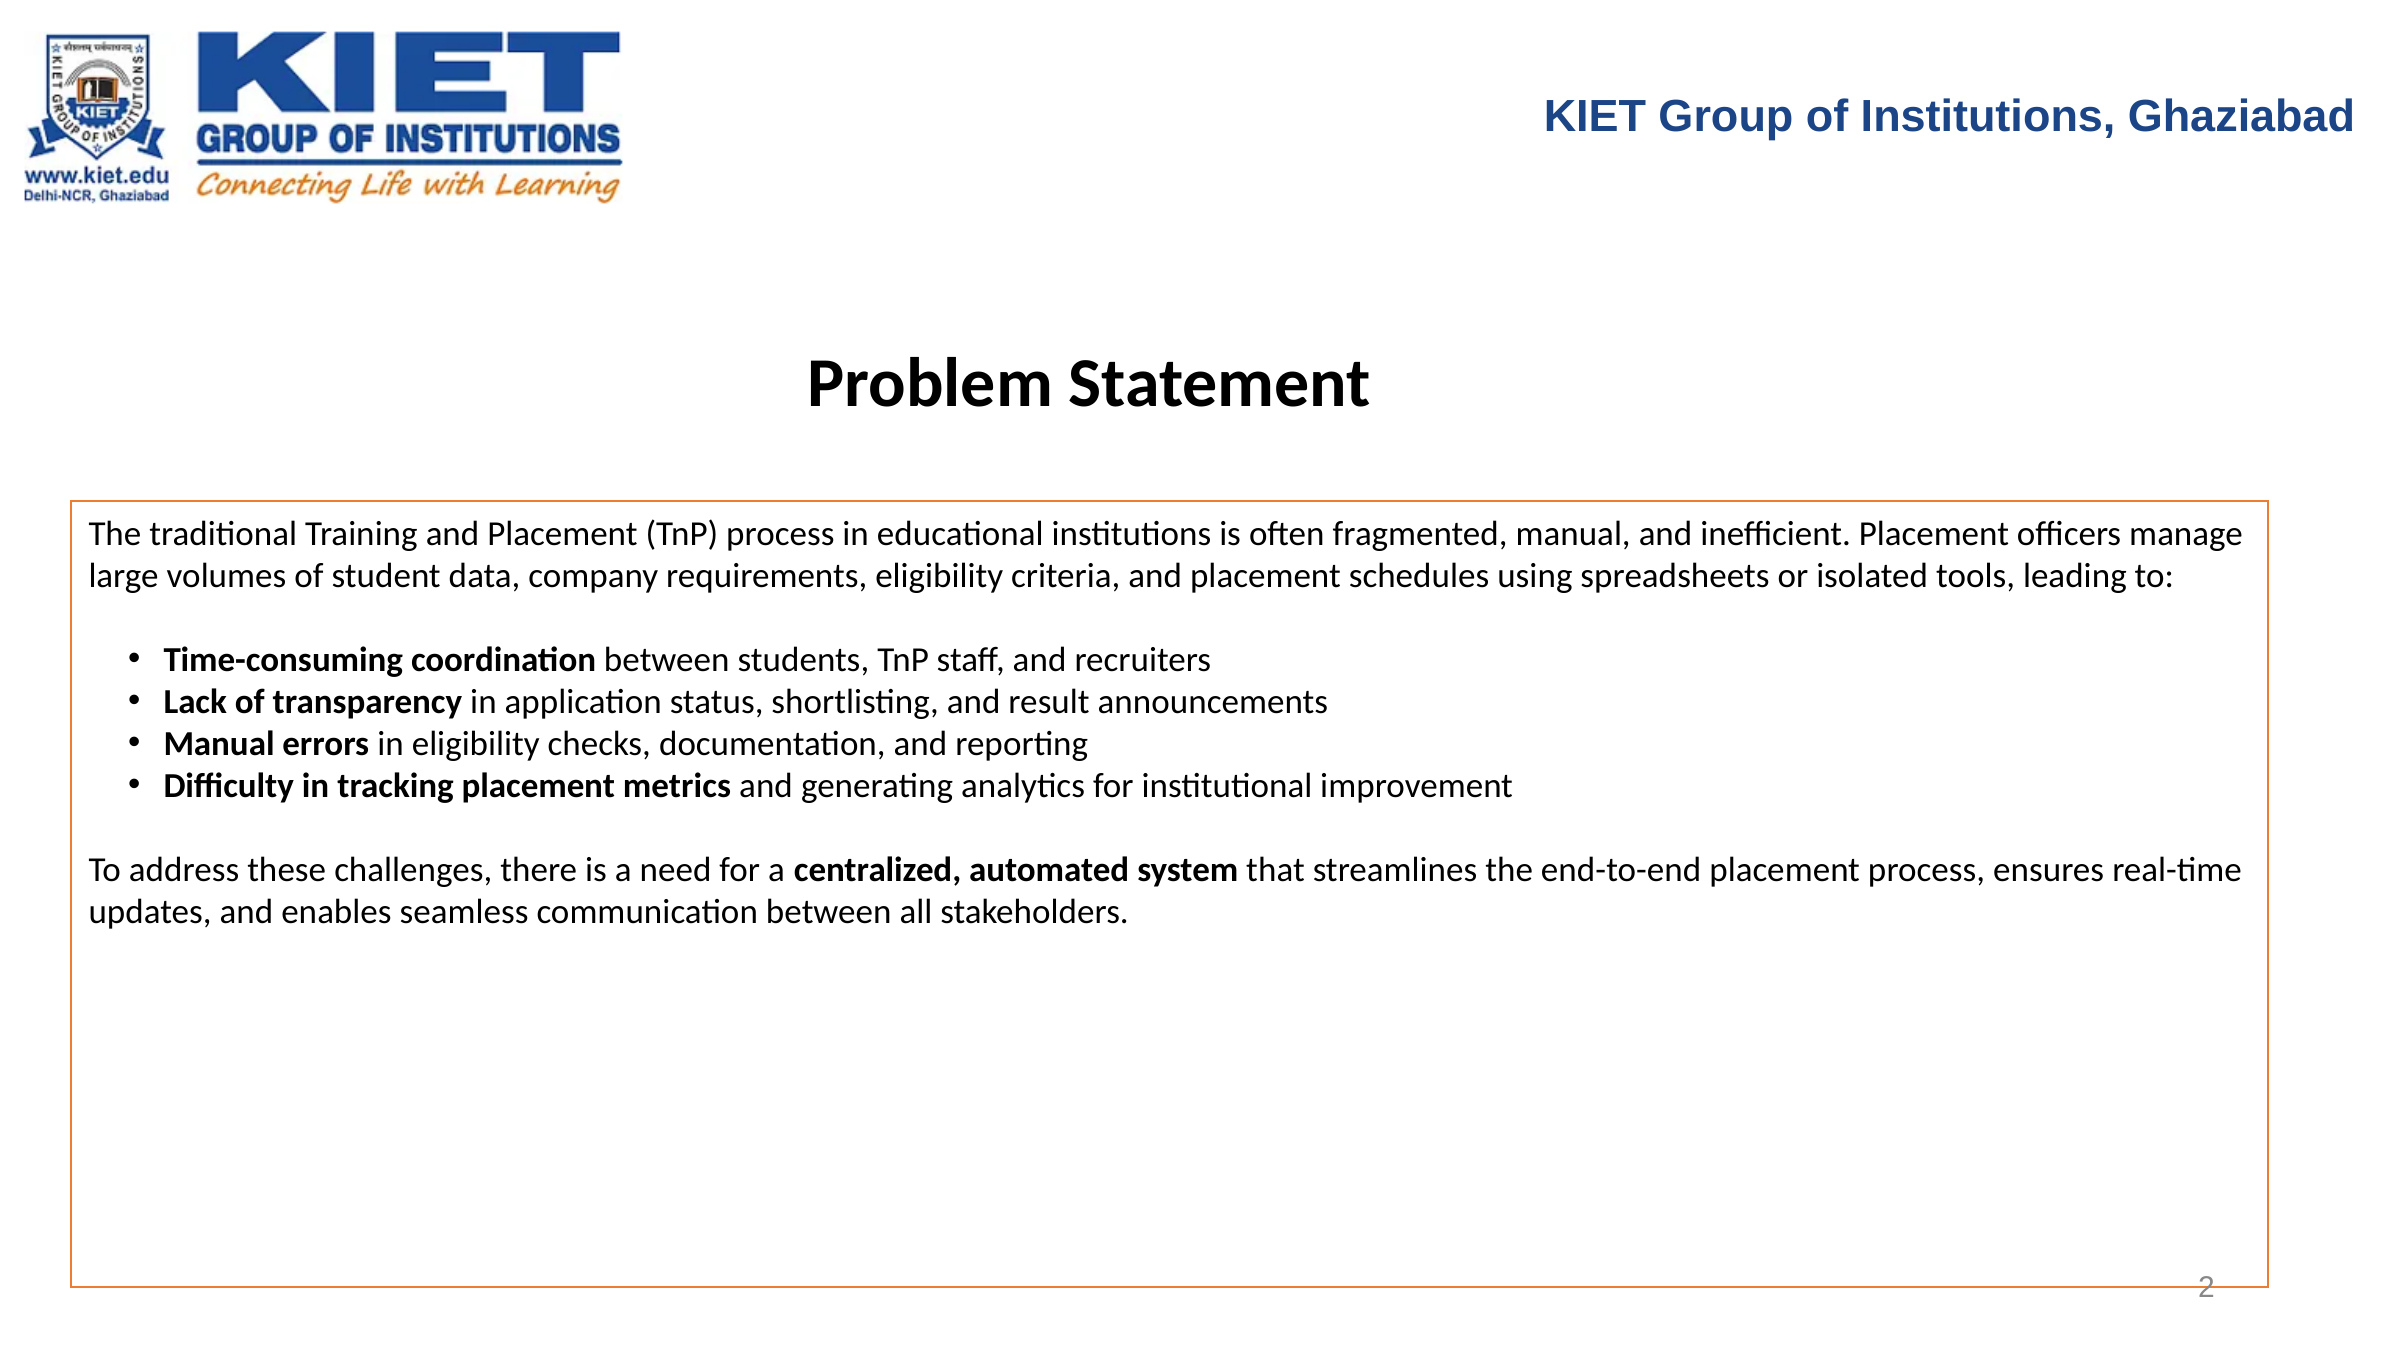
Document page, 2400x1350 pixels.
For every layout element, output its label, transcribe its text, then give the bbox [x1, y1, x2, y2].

picture [0, 0, 646, 268]
text_box The traditional Training and Placement (TnP) process in educational institutions is often fragmented, manual, and inefficient. Placement officers manage large volumes of student data, company requirements, eligibility criteria, and placement schedules using spreadsheets or isolated tools, leading to: Time-consuming coordination between students, TnP staff, and recruiters Lack of transparency in application status, shortlisting, and result announcements Manual errors in eligibility checks, documentation, and reporting Difficulty in tracking placement metrics and generating analytics for institutional improvement To address these challenges, there is a need for a centralized, automated system that streamlines the end-to-end placement process, ensures real-time updates, and enables seamless communication between all stakeholders. [70, 500, 2269, 1288]
text_box KIET Group of Institutions, Ghaziabad [646, 77, 2374, 172]
text_box Problem Statement [70, 347, 2109, 488]
text_box 2 [2164, 1251, 2233, 1321]
